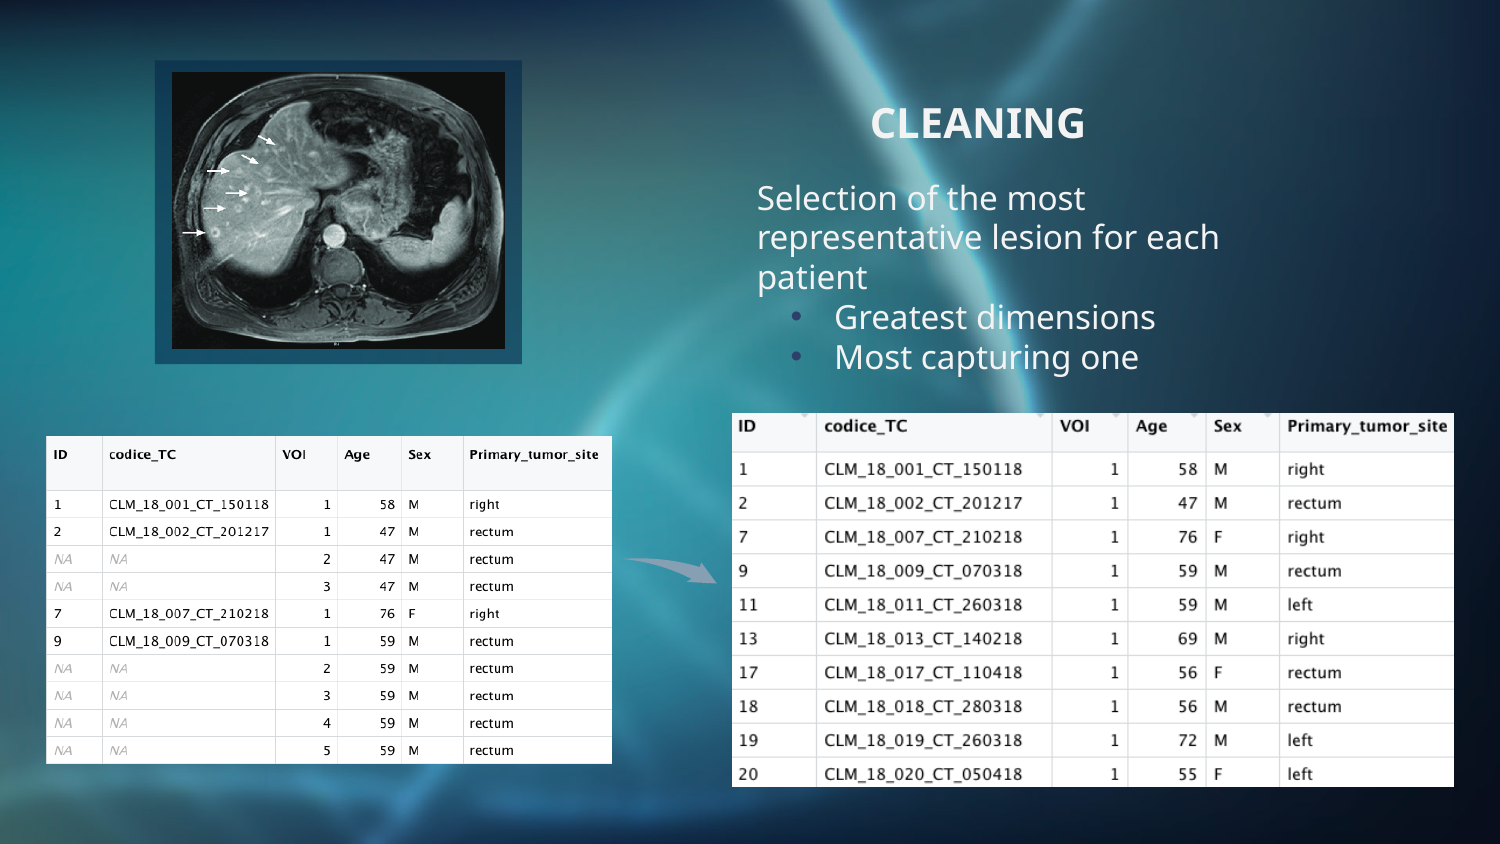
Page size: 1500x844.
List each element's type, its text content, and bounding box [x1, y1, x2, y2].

text_box [154, 60, 522, 365]
subtitle Selection of the most representative lesion for each patient Greatest dimensions Most capturing one [716, 161, 1256, 347]
title CLEANING [833, 56, 1123, 161]
text_box [622, 558, 717, 584]
picture [0, 0, 1500, 844]
